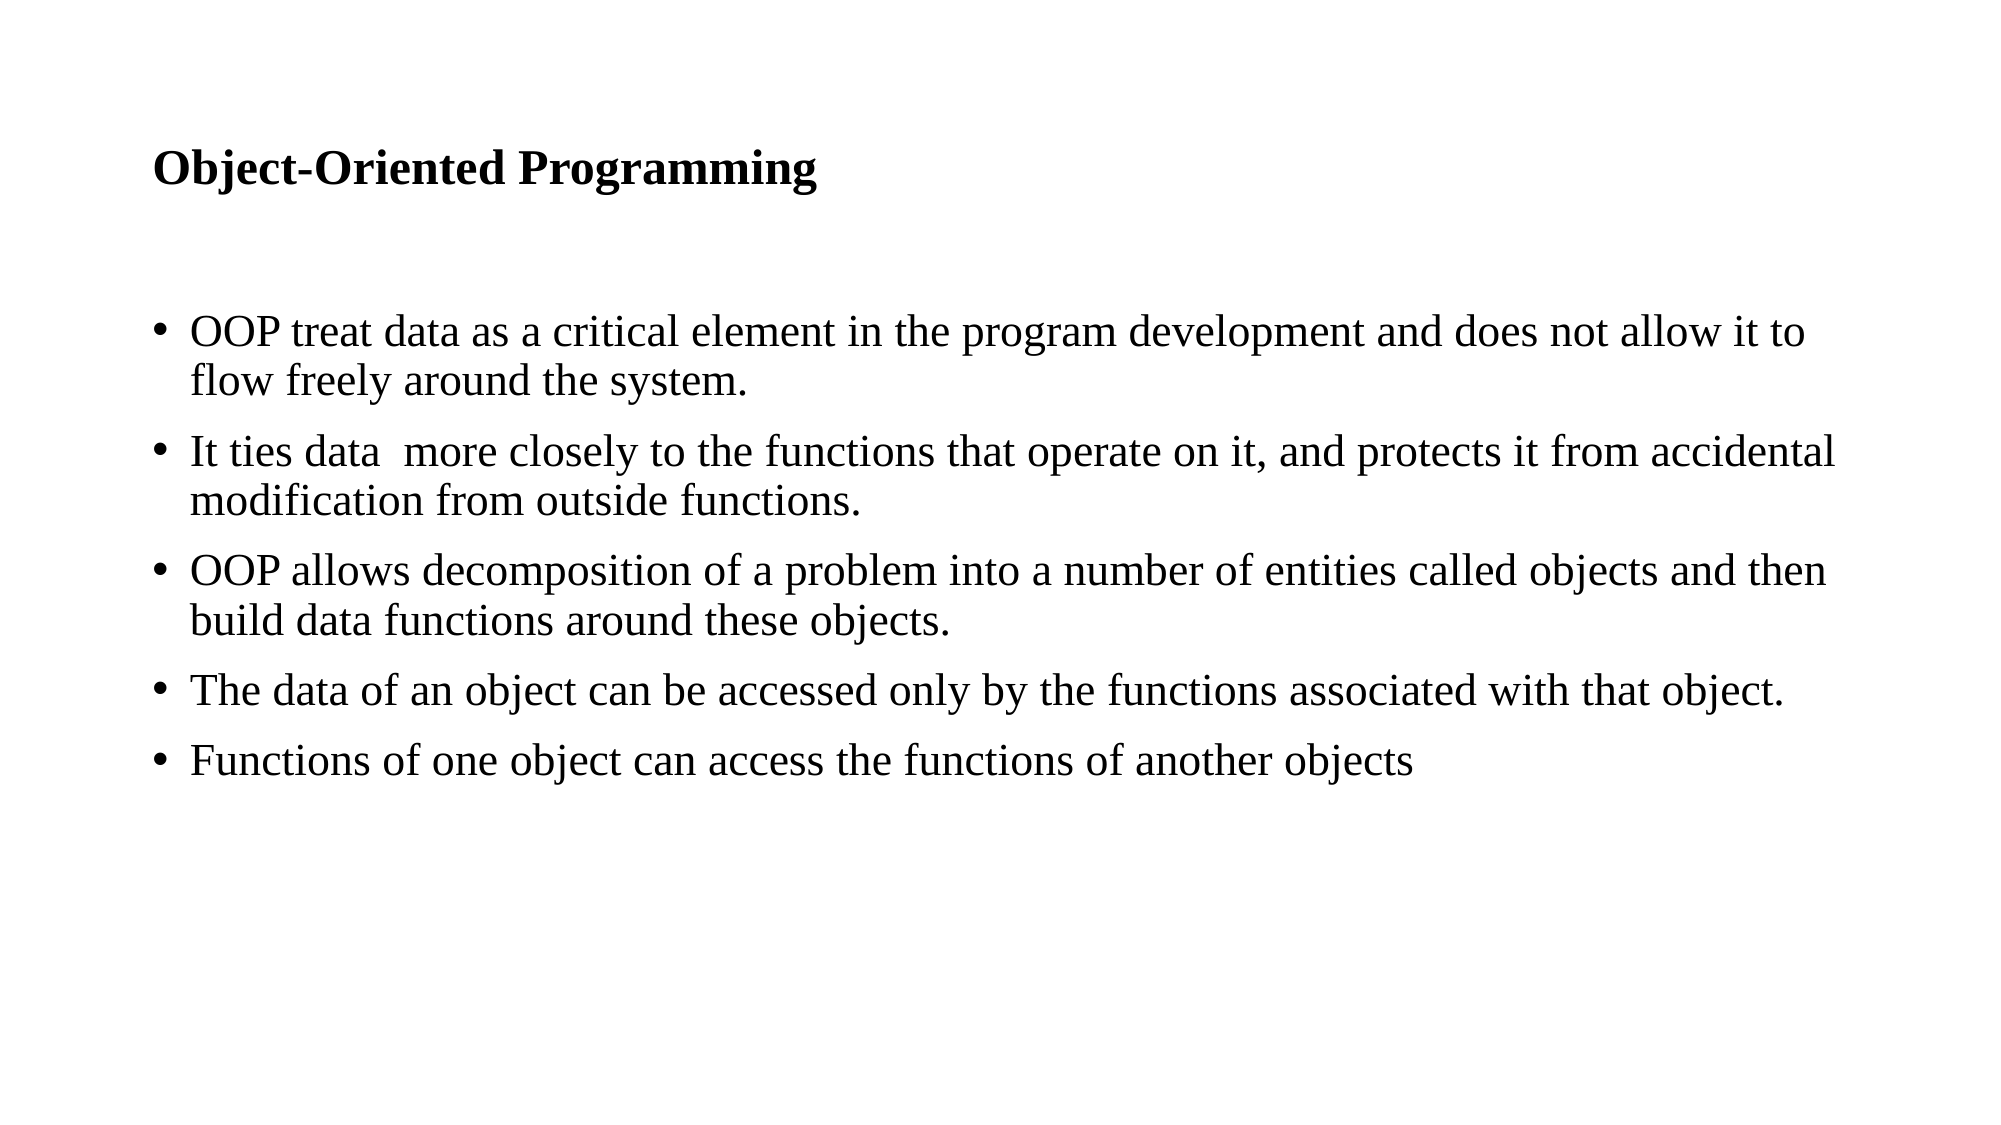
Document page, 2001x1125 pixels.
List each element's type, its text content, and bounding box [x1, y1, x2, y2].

title Object-Oriented Programming [137, 59, 1863, 278]
list OOP treat data as a critical element in the program development and does not allow it to flow freely around the system. It ties data more closely to the functions that operate on it, and protects it from accidental modification from outside functions. OOP allows decomposition of a problem into a number of entities called objects and then build data functions around these objects. The data of an object can be accessed only by the functions associated with that object. Functions of one object can access the functions of another objects [137, 299, 1863, 1014]
